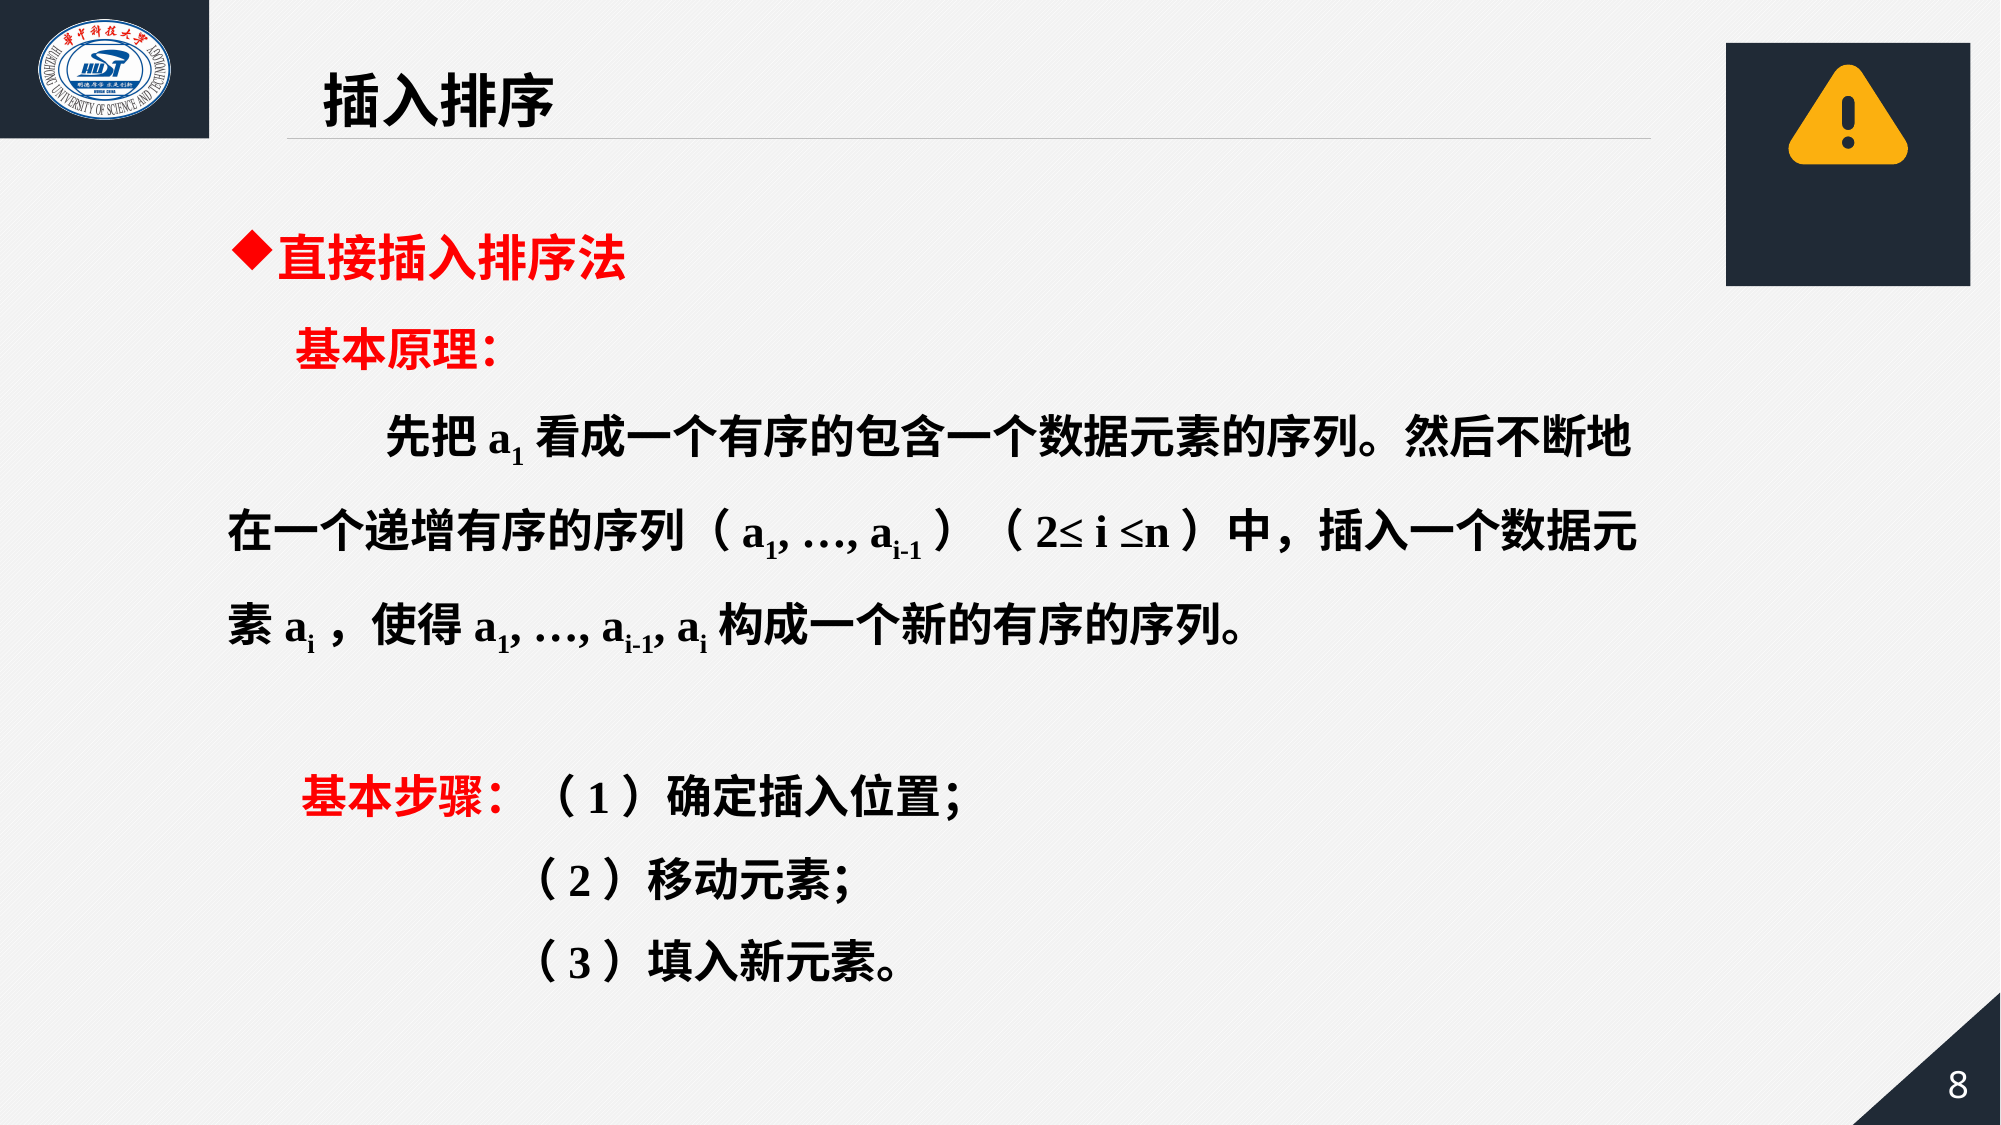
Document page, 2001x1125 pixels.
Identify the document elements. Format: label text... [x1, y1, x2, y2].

text_box [1788, 64, 1908, 165]
picture [38, 19, 171, 120]
text_box 插入排序 [307, 42, 572, 142]
text_box [1725, 42, 1971, 287]
text_box 直接插入排序法 基本原理： 先把a1看成一个有序的包含一个数据元素的序列。然后不断地在一个递增有序的序列（a1, …, ai-1）（2≤ i ≤n）中，插入一个数据元素ai，使得a1, …, ai-1, ai构成一个新的有序的序列。 基本步骤：（1）确定插入位置； （2）移动元素； （3）填入新元素。 [212, 164, 1665, 1125]
